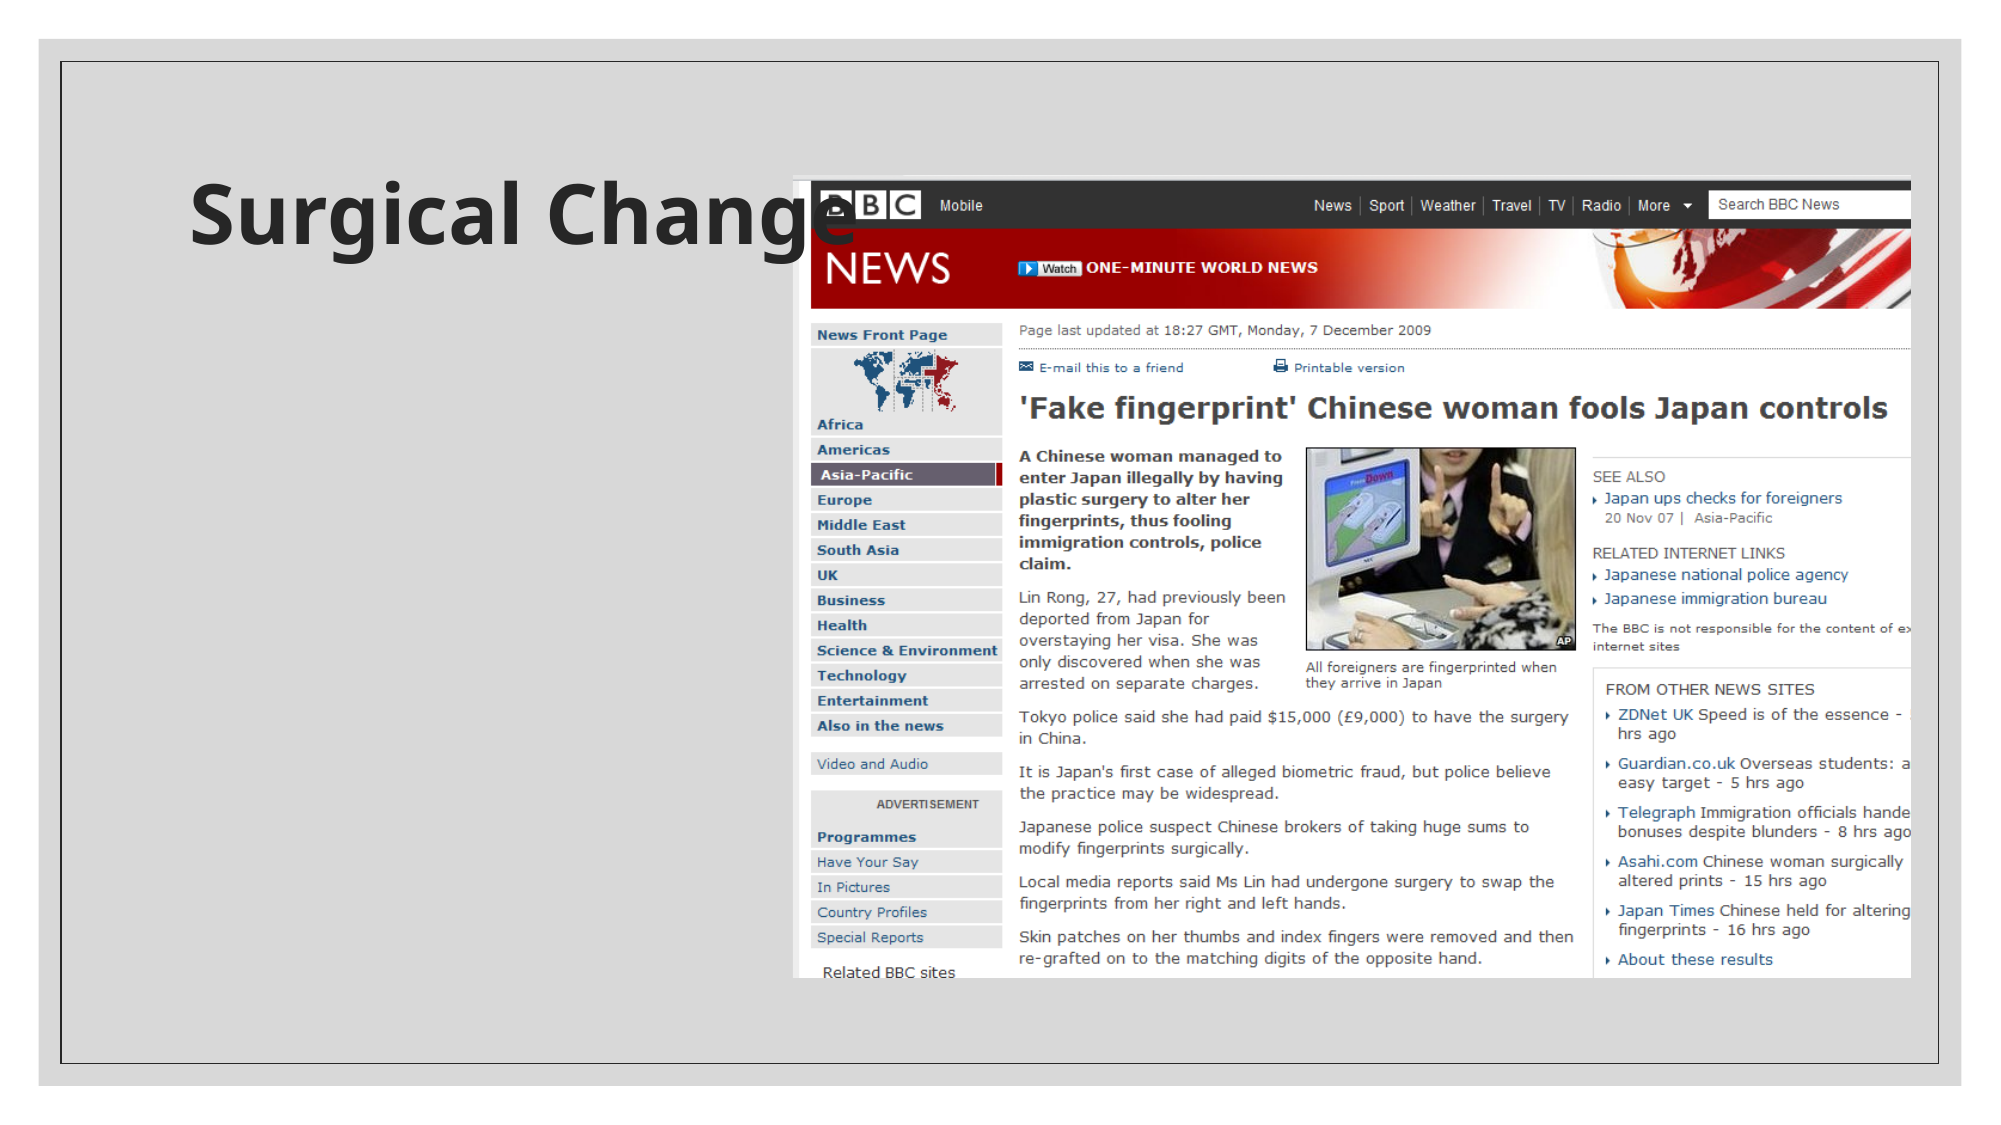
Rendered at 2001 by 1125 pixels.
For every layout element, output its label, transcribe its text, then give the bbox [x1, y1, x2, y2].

title Surgical Change [174, 105, 1825, 331]
picture [792, 175, 1911, 978]
